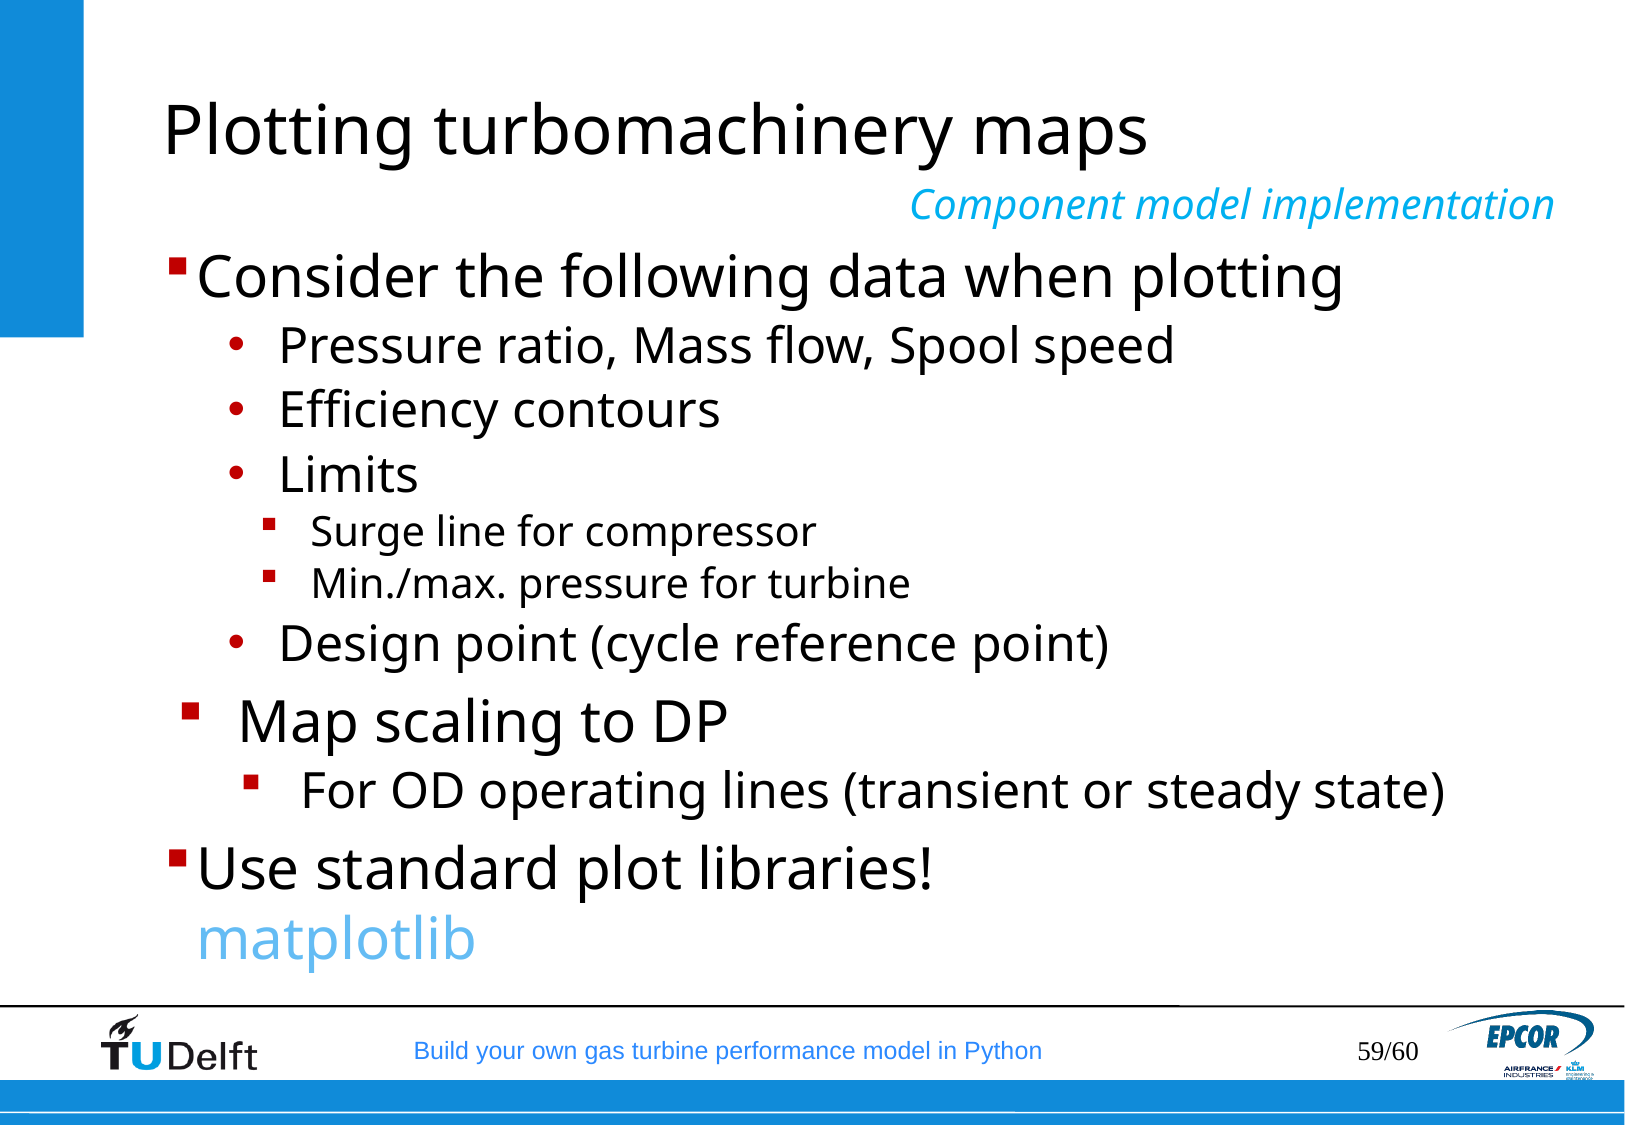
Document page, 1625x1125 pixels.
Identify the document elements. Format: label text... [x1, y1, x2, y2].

title Plotting turbomachinery maps [162, 75, 1524, 179]
list Component model implementation [845, 178, 1556, 226]
picture [1561, 1010, 1594, 1023]
picture [101, 1014, 260, 1072]
list Consider the following data when plotting Pressure ratio, Mass flow, Spool speed Efficiency contours Limits Surge line for compressor Min./max. pressure for turbine Design point (cycle reference point) Map scaling to DP For OD operating lines (transient or steady state) Use standard plot libraries! matplotlib [164, 238, 1524, 875]
picture [1447, 1010, 1594, 1080]
